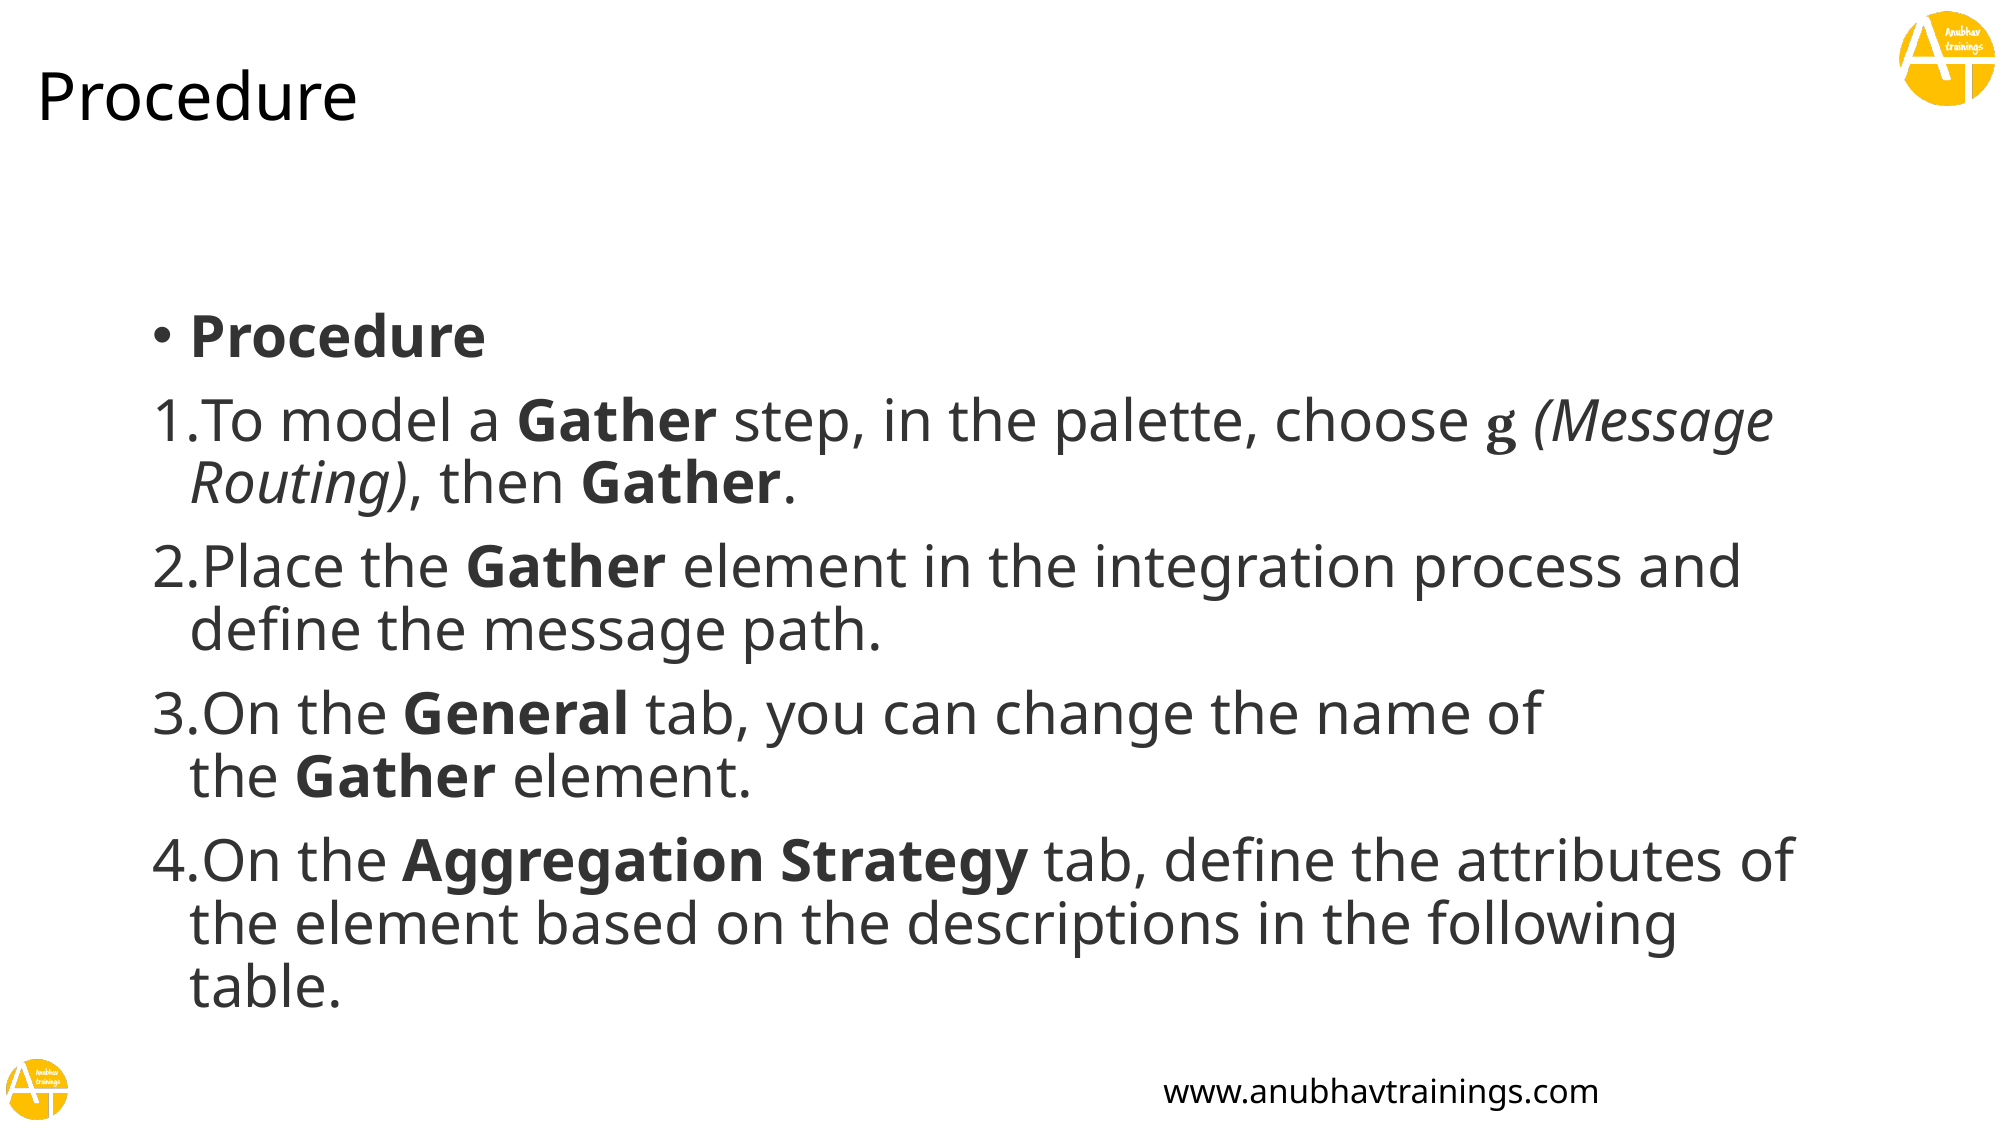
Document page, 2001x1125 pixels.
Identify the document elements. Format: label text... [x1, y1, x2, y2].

picture [0, 1055, 71, 1125]
picture [1890, 5, 2000, 114]
title Procedure [21, 21, 1747, 176]
list Procedure To model a Gather step, in the palette, choose  (Message Routing), then Gather. Place the Gather element in the integration process and define the message path. On the General tab, you can change the name of the Gather element. On the Aggregation Strategy tab, define the attributes of the element based on the descriptions in the following table. [137, 299, 1863, 1014]
